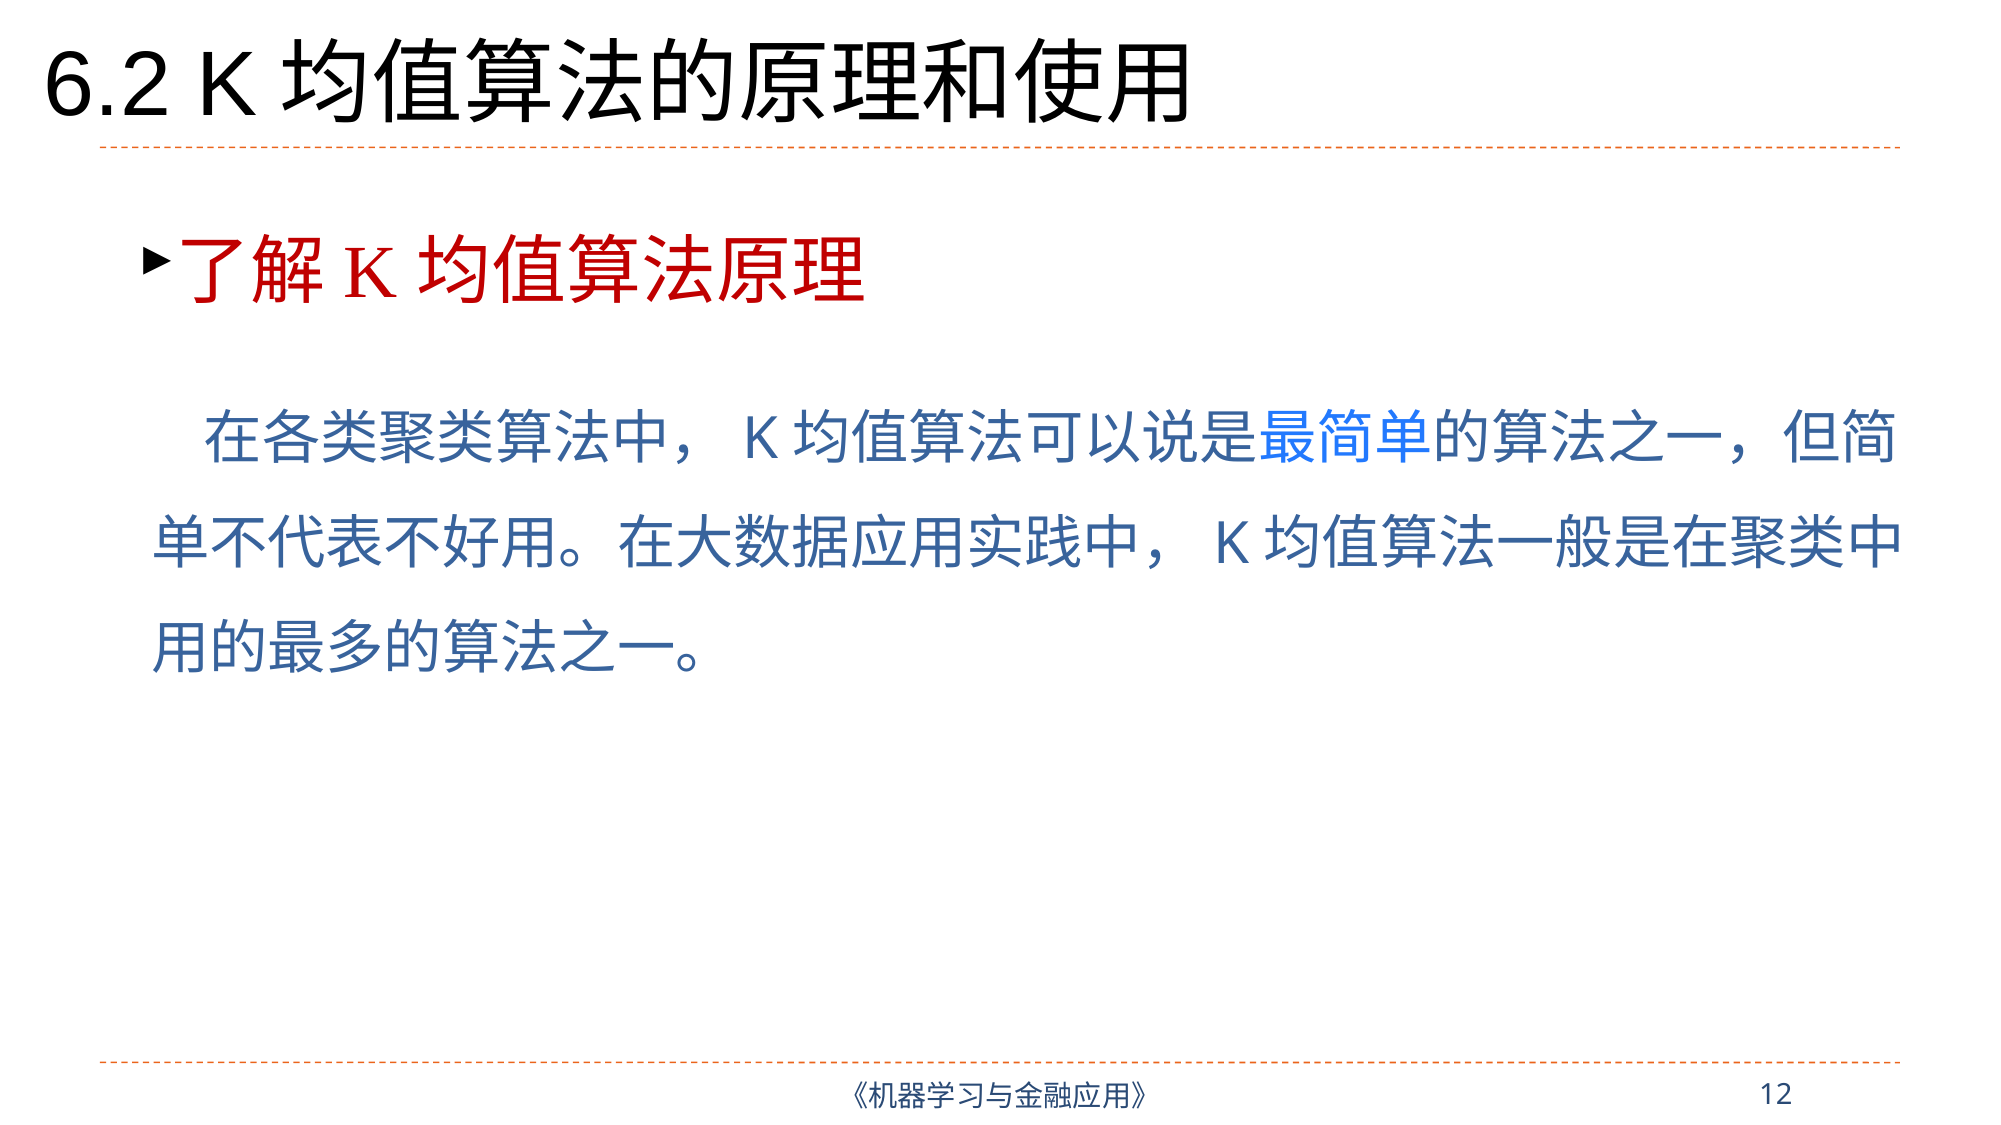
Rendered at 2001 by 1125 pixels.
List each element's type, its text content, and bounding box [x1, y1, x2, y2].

text_box 在各类聚类算法中，K均值算法可以说是最简单的算法之一，但简单不代表不好用。在大数据应用实践中，K均值算法一般是在聚类中用的最多的算法之一。 [132, 356, 1941, 834]
title 6.2 K均值算法的原理和使用 [3, 0, 1736, 142]
list 了解K均值算法原理 [123, 214, 1870, 357]
